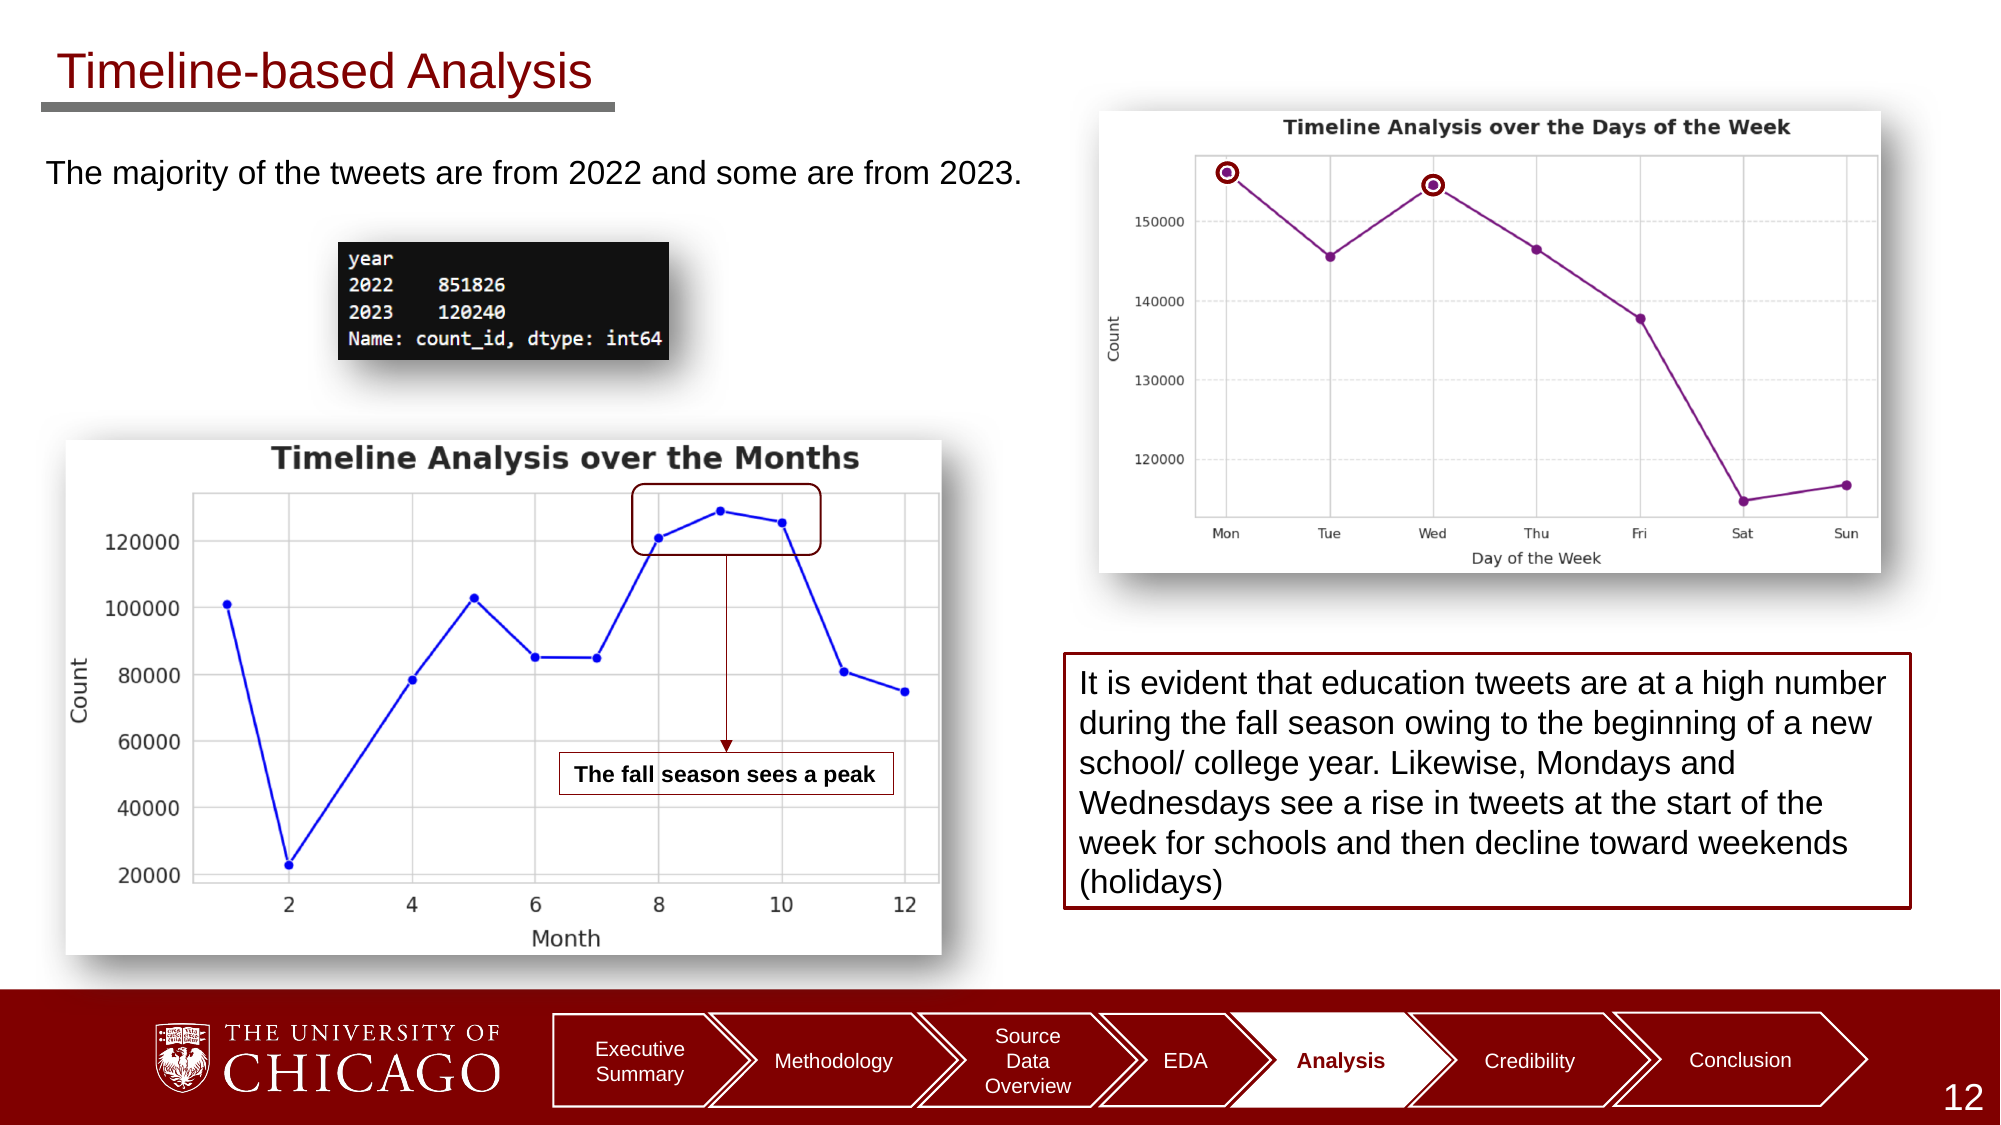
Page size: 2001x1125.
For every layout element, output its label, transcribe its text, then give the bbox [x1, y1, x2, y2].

picture [65, 440, 942, 955]
text_box Conclusion [1611, 1011, 1869, 1107]
picture [338, 242, 669, 360]
text_box Analysis [1229, 1012, 1452, 1108]
text_box Source Data Overview [916, 1012, 1139, 1108]
text_box Methodology [707, 1012, 960, 1108]
text_box EDA [1097, 1012, 1273, 1108]
text_box Credibility [1407, 1012, 1652, 1108]
picture [1099, 111, 1881, 573]
text_box 12 [1464, 1065, 2000, 1125]
text_box It is evident that education tweets are at a high number during the fall season owing to the beginning of a new school/ college year. Likewise, Mondays and Wednesdays see a rise in tweets at the start of the week for schools and then decline toward weekends (holidays) [1064, 653, 1911, 908]
text_box Timeline-based Analysis [41, 31, 1050, 107]
text_box The majority of the tweets are from 2022 and some are from 2023. [30, 143, 1099, 199]
text_box Executive Summary [552, 1013, 752, 1108]
